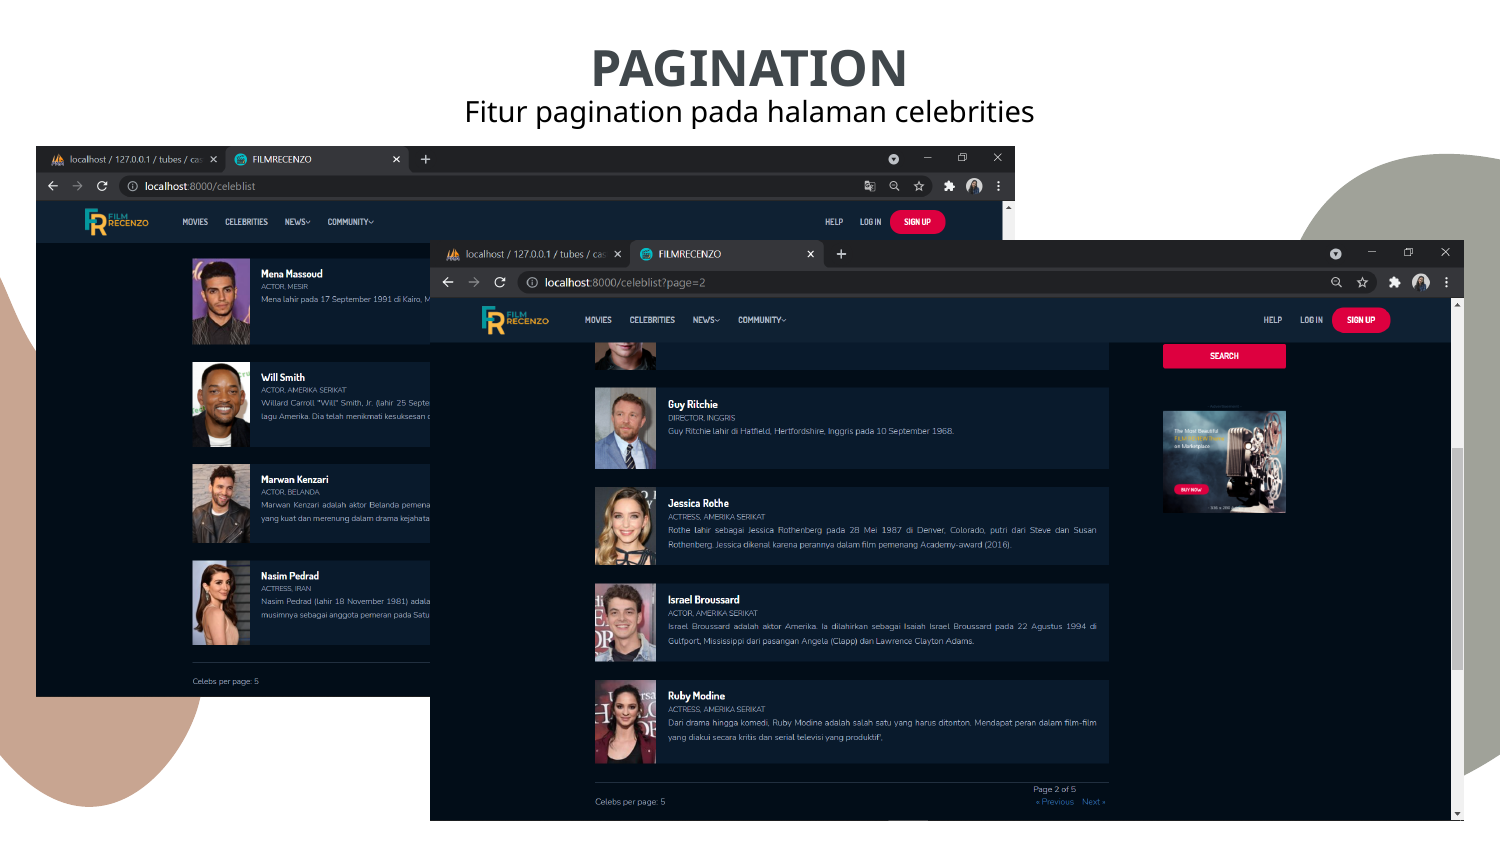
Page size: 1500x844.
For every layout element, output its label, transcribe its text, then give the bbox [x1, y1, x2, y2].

title PAGINATION [116, 22, 1383, 112]
text_box Fitur pagination pada halaman celebrities [449, 86, 1051, 136]
picture [36, 146, 1464, 822]
